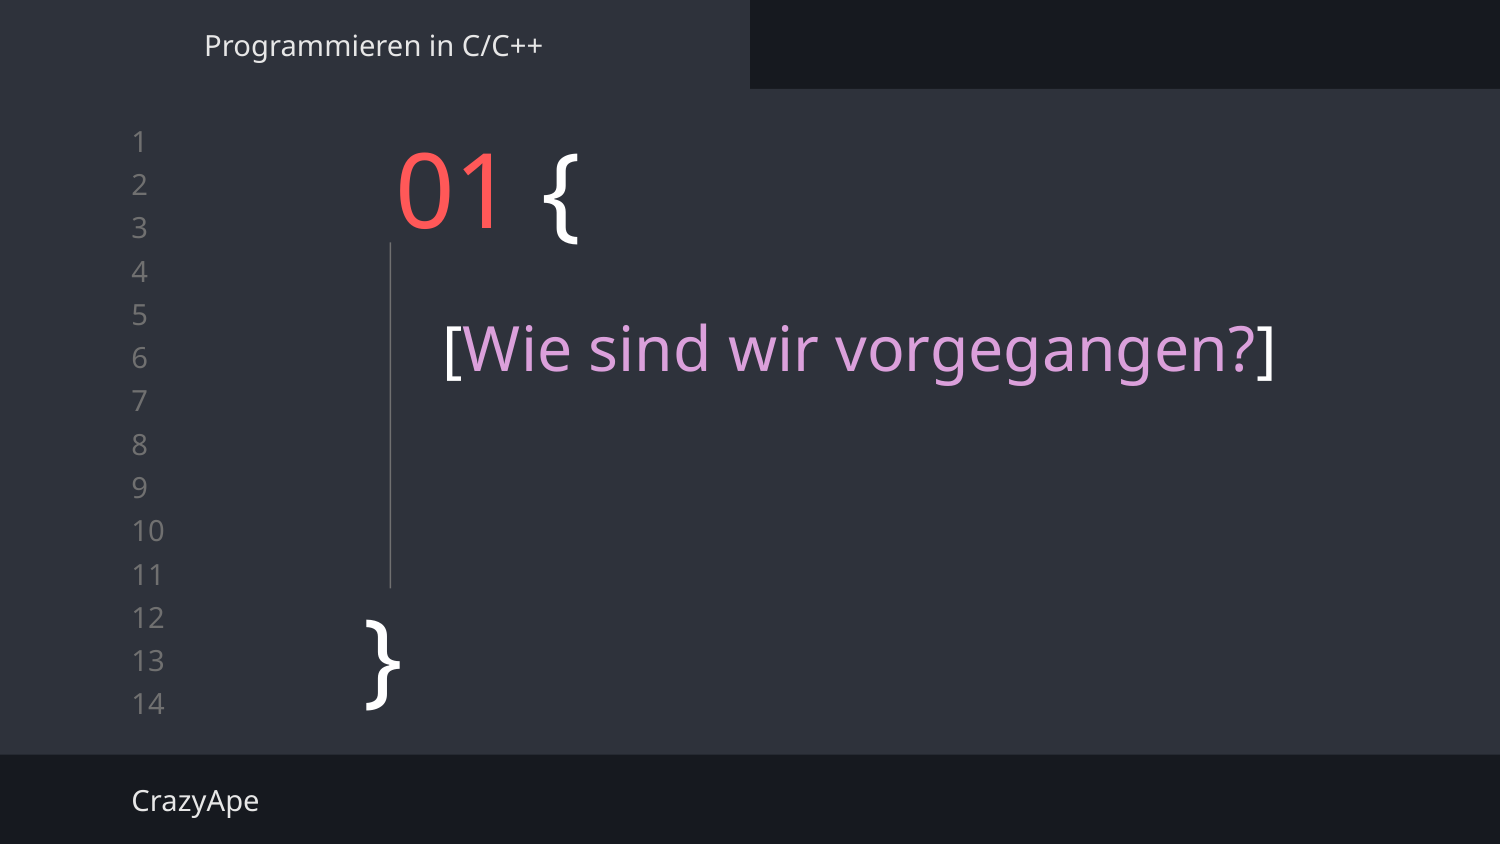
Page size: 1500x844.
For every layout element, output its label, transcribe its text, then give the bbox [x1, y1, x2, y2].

text_box } [348, 588, 432, 717]
title [Wie sind wir vorgegangen?] [427, 302, 1500, 391]
title 01 { [337, 96, 640, 278]
subtitle Programmieren in C/C++ [0, 15, 749, 74]
subtitle CrazyApe [116, 770, 915, 829]
